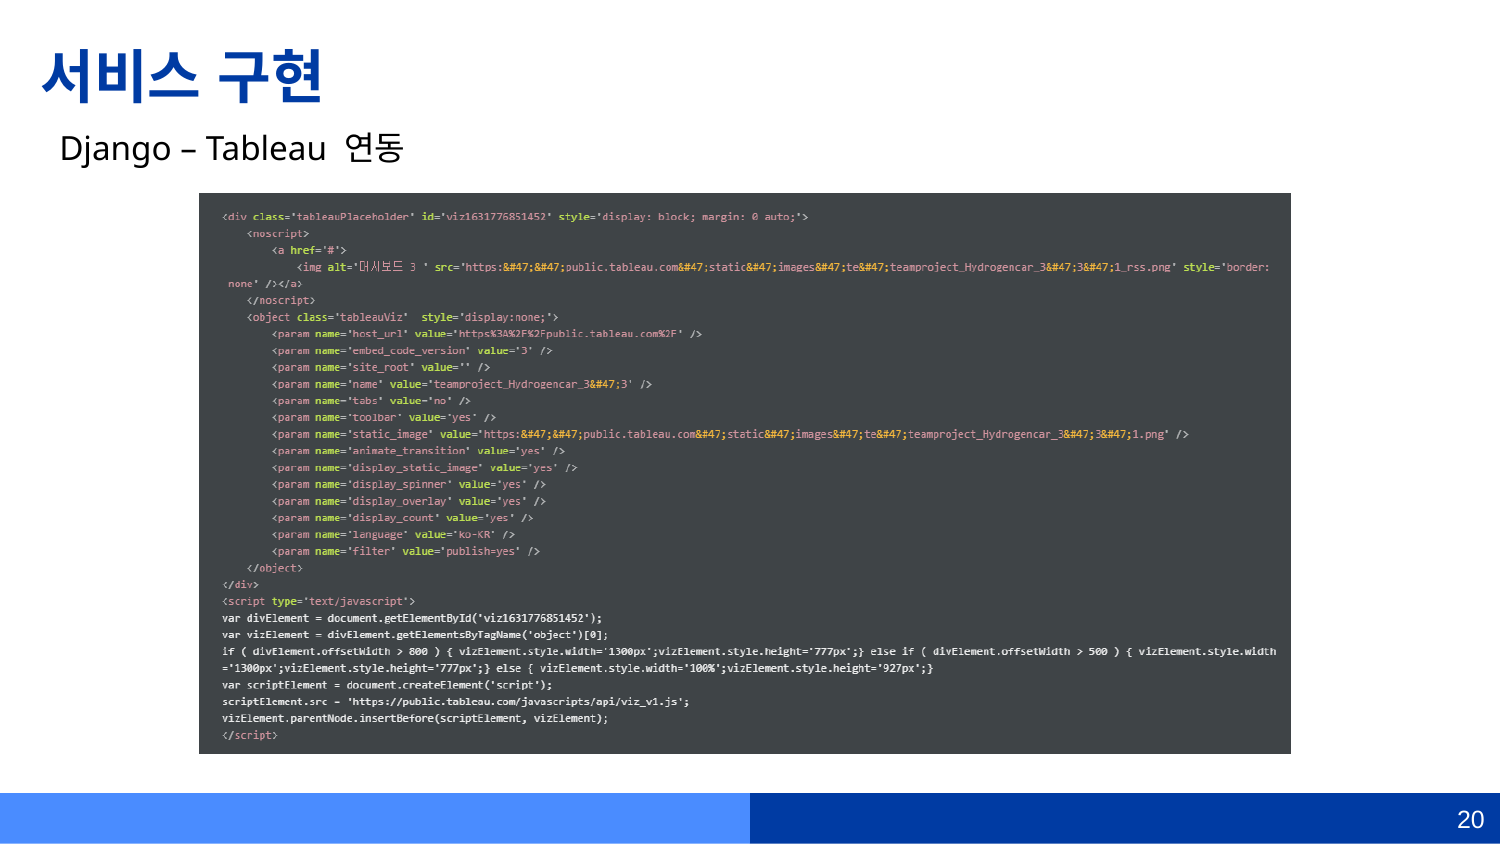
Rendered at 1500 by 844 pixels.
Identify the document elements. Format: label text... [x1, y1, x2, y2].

slide_number 20 [1162, 795, 1500, 841]
title 서비스 구현 [25, 25, 1291, 120]
picture [198, 193, 1291, 754]
text_box Django – Tableau 연동 [25, 119, 480, 175]
